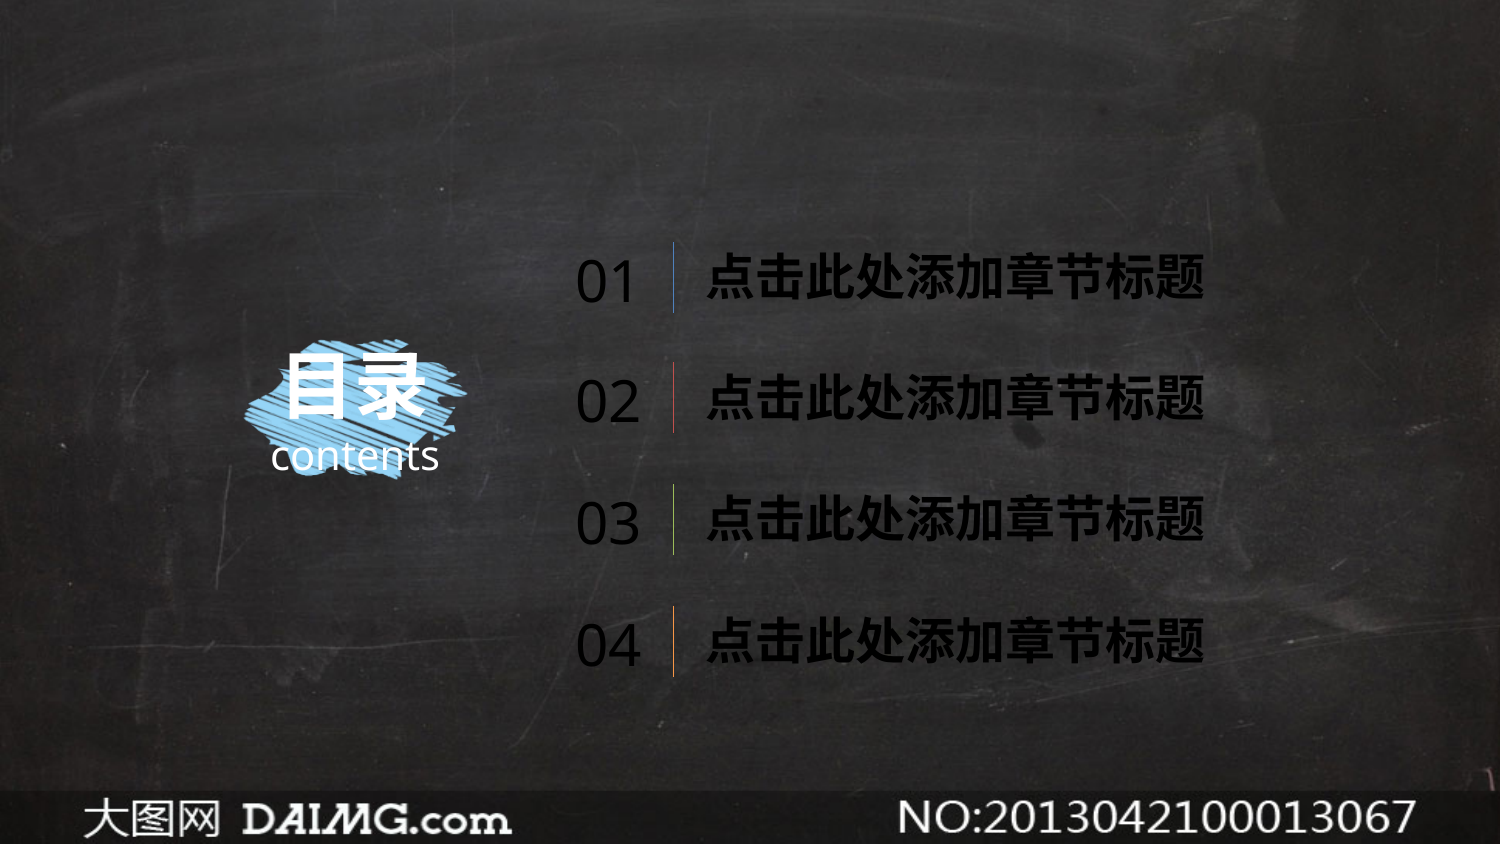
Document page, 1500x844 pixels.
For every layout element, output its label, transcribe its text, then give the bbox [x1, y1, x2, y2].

text_box 点击此处添加章节标题 [690, 480, 1247, 556]
text_box 01 [555, 236, 662, 322]
text_box 点击此处添加章节标题 [690, 238, 1247, 314]
text_box 03 [555, 478, 662, 564]
text_box 02 [555, 357, 662, 442]
text_box 点击此处添加章节标题 [690, 358, 1247, 434]
text_box 目录 contents [242, 339, 469, 480]
text_box 04 [555, 600, 662, 686]
picture [0, 0, 1500, 844]
text_box 点击此处添加章节标题 [690, 602, 1247, 677]
